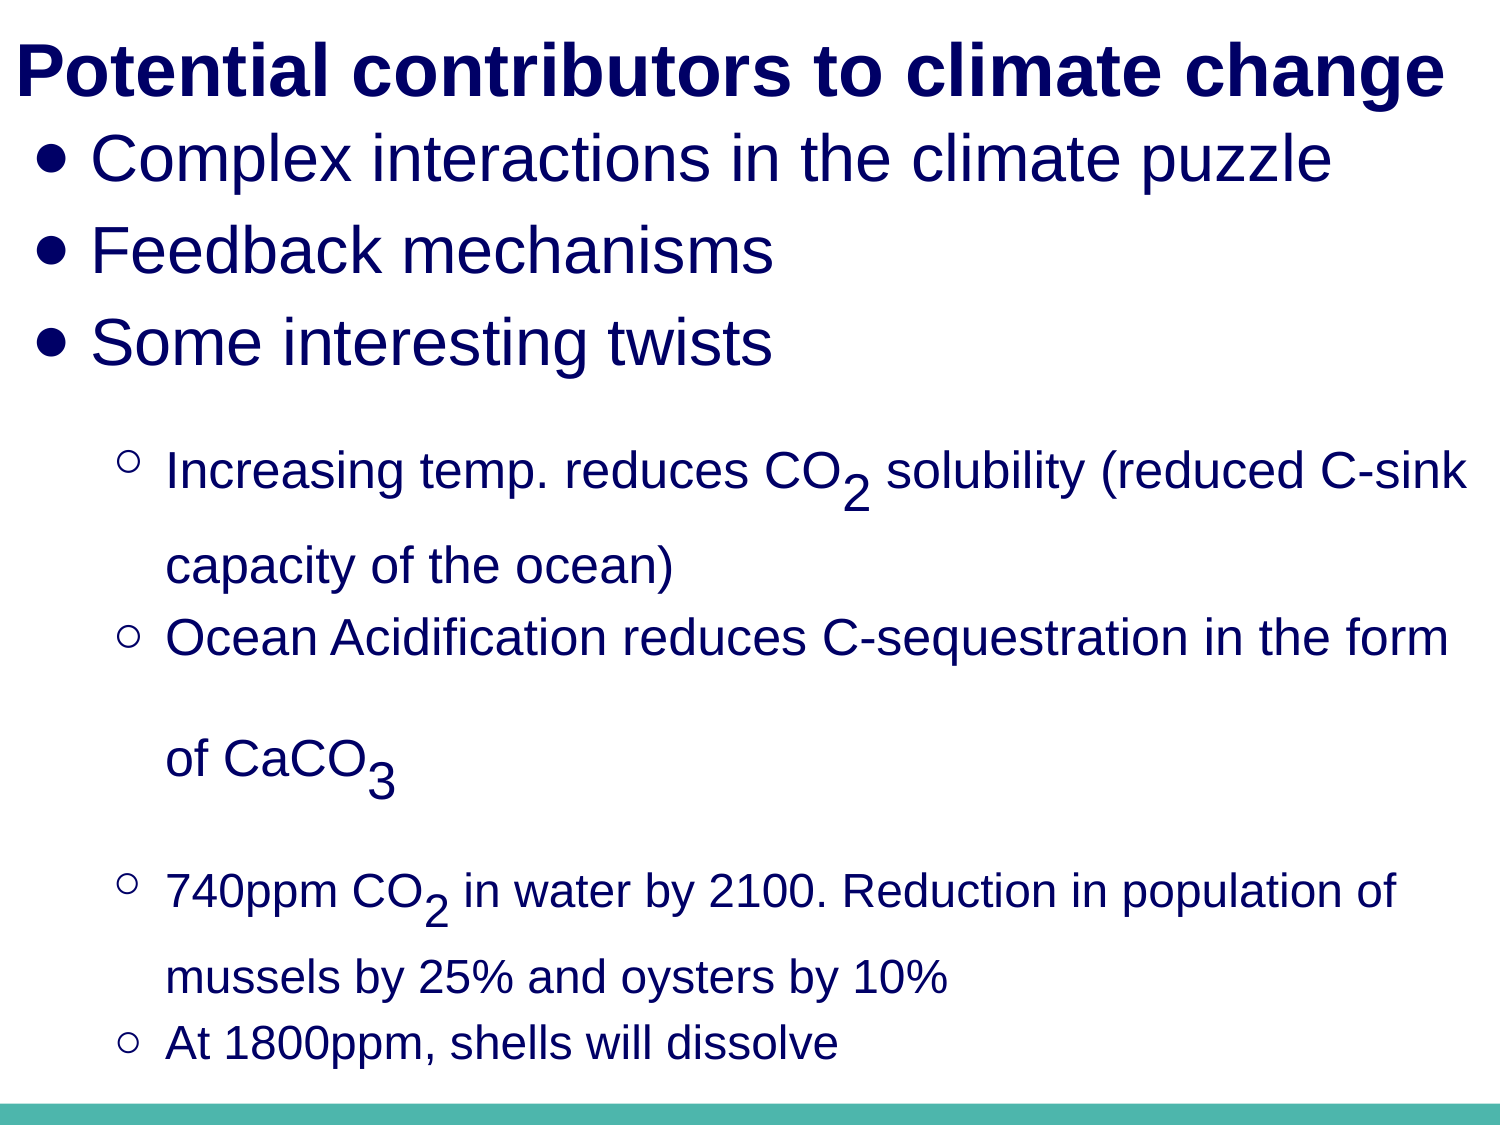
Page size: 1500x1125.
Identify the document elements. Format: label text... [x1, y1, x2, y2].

text_box Complex interactions in the climate puzzle Feedback mechanisms Some interesting twists Increasing temp. reduces CO2 solubility (reduced C-sink capacity of the ocean) Ocean Acidification reduces C-sequestration in the form of CaCO3 740ppm CO2 in water by 2100. Reduction in population of mussels by 25% and oysters by 10% At 1800ppm, shells will dissolve [0, 112, 1500, 1060]
text_box Potential contributors to climate change [0, 0, 1500, 112]
